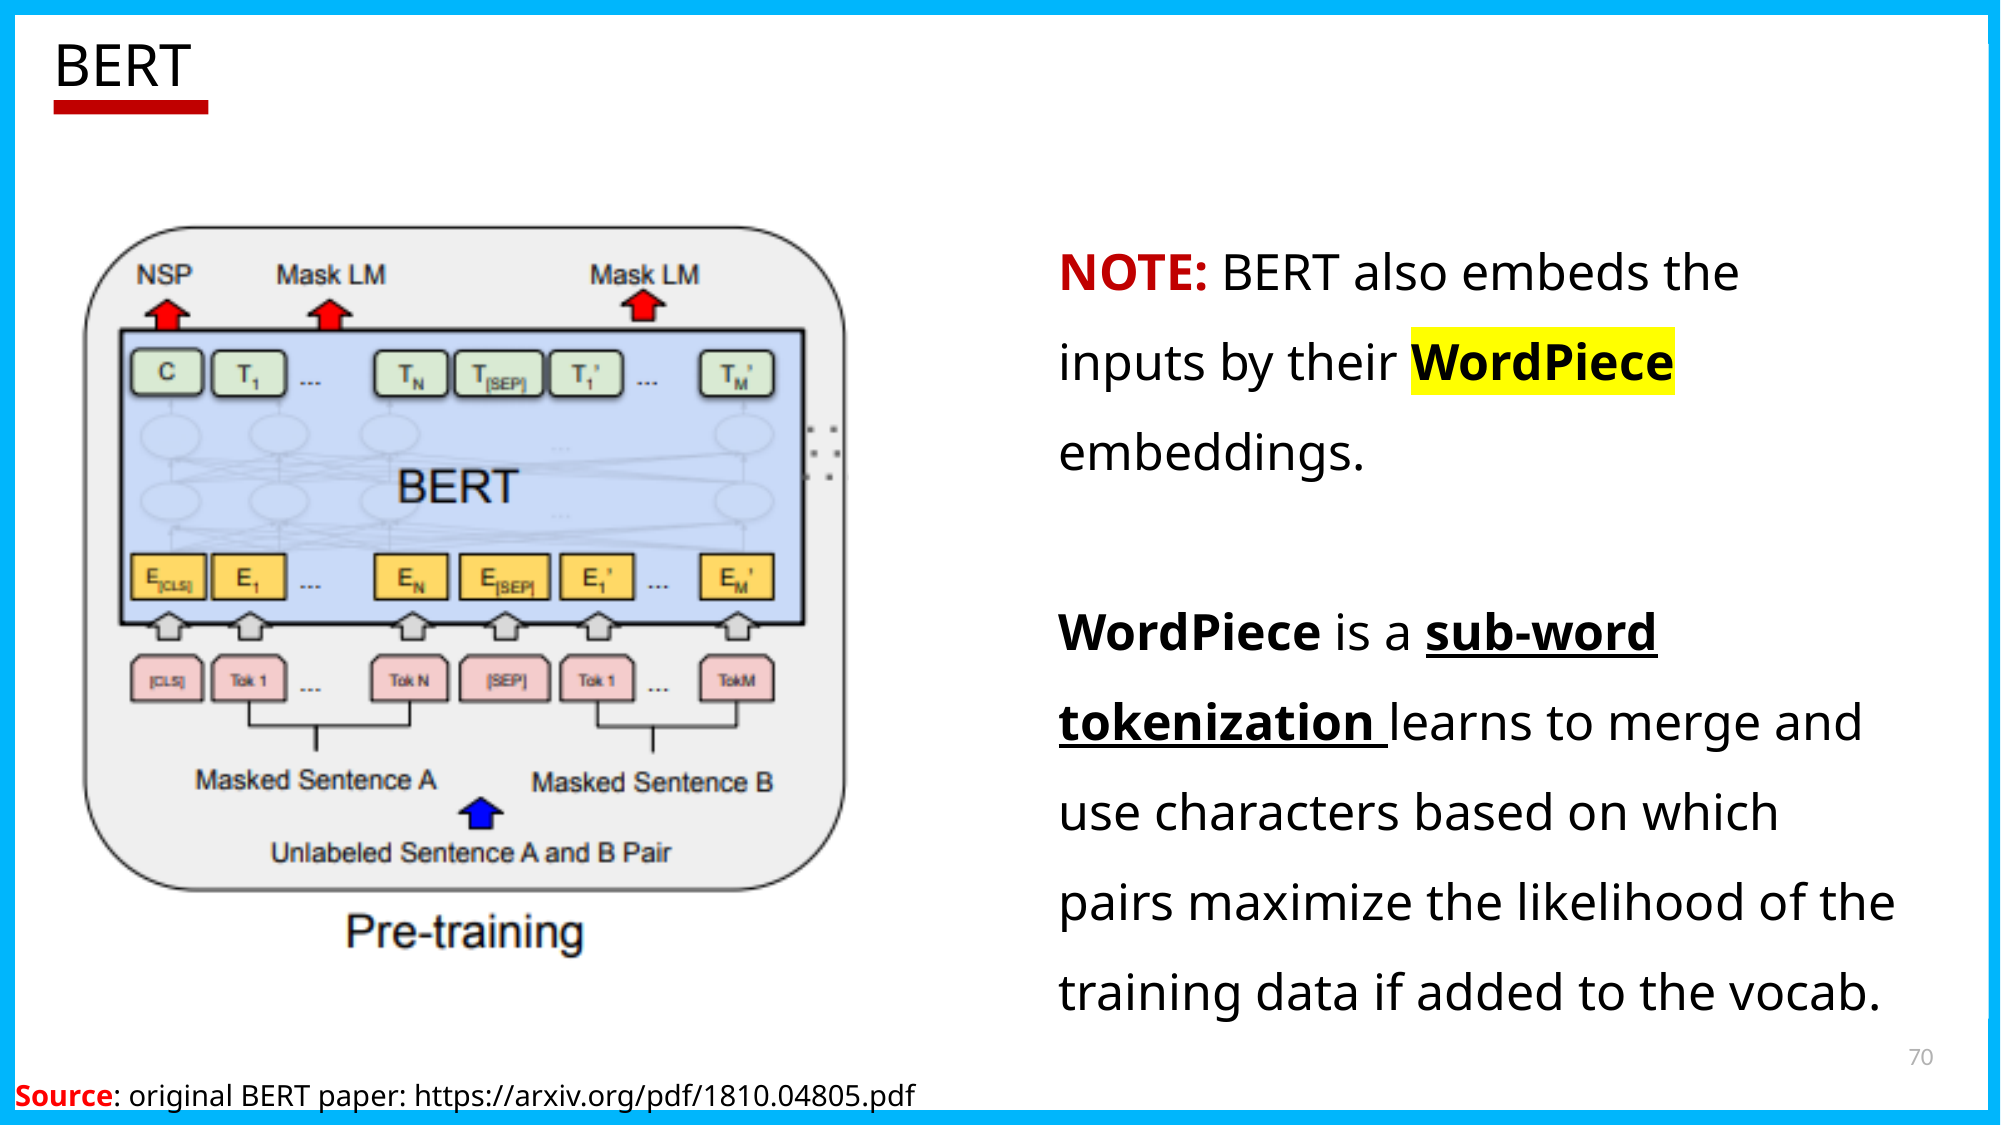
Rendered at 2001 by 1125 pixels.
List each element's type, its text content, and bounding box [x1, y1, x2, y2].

text_box BERT [38, 28, 365, 132]
text_box Source: original BERT paper: https://arxiv.org/pdf/1810.04805.pdf [0, 1069, 943, 1121]
picture [68, 202, 1965, 981]
text_box [848, 43, 1990, 1020]
text_box NOTE: BERT also embeds the inputs by their WordPiece embeddings. WordPiece is a sub-word tokenization learns to merge and use characters based on which pairs maximize the likelihood of the training data if added to the vocab. [1043, 981, 1913, 1028]
slide_number 70 [1498, 1025, 1949, 1086]
